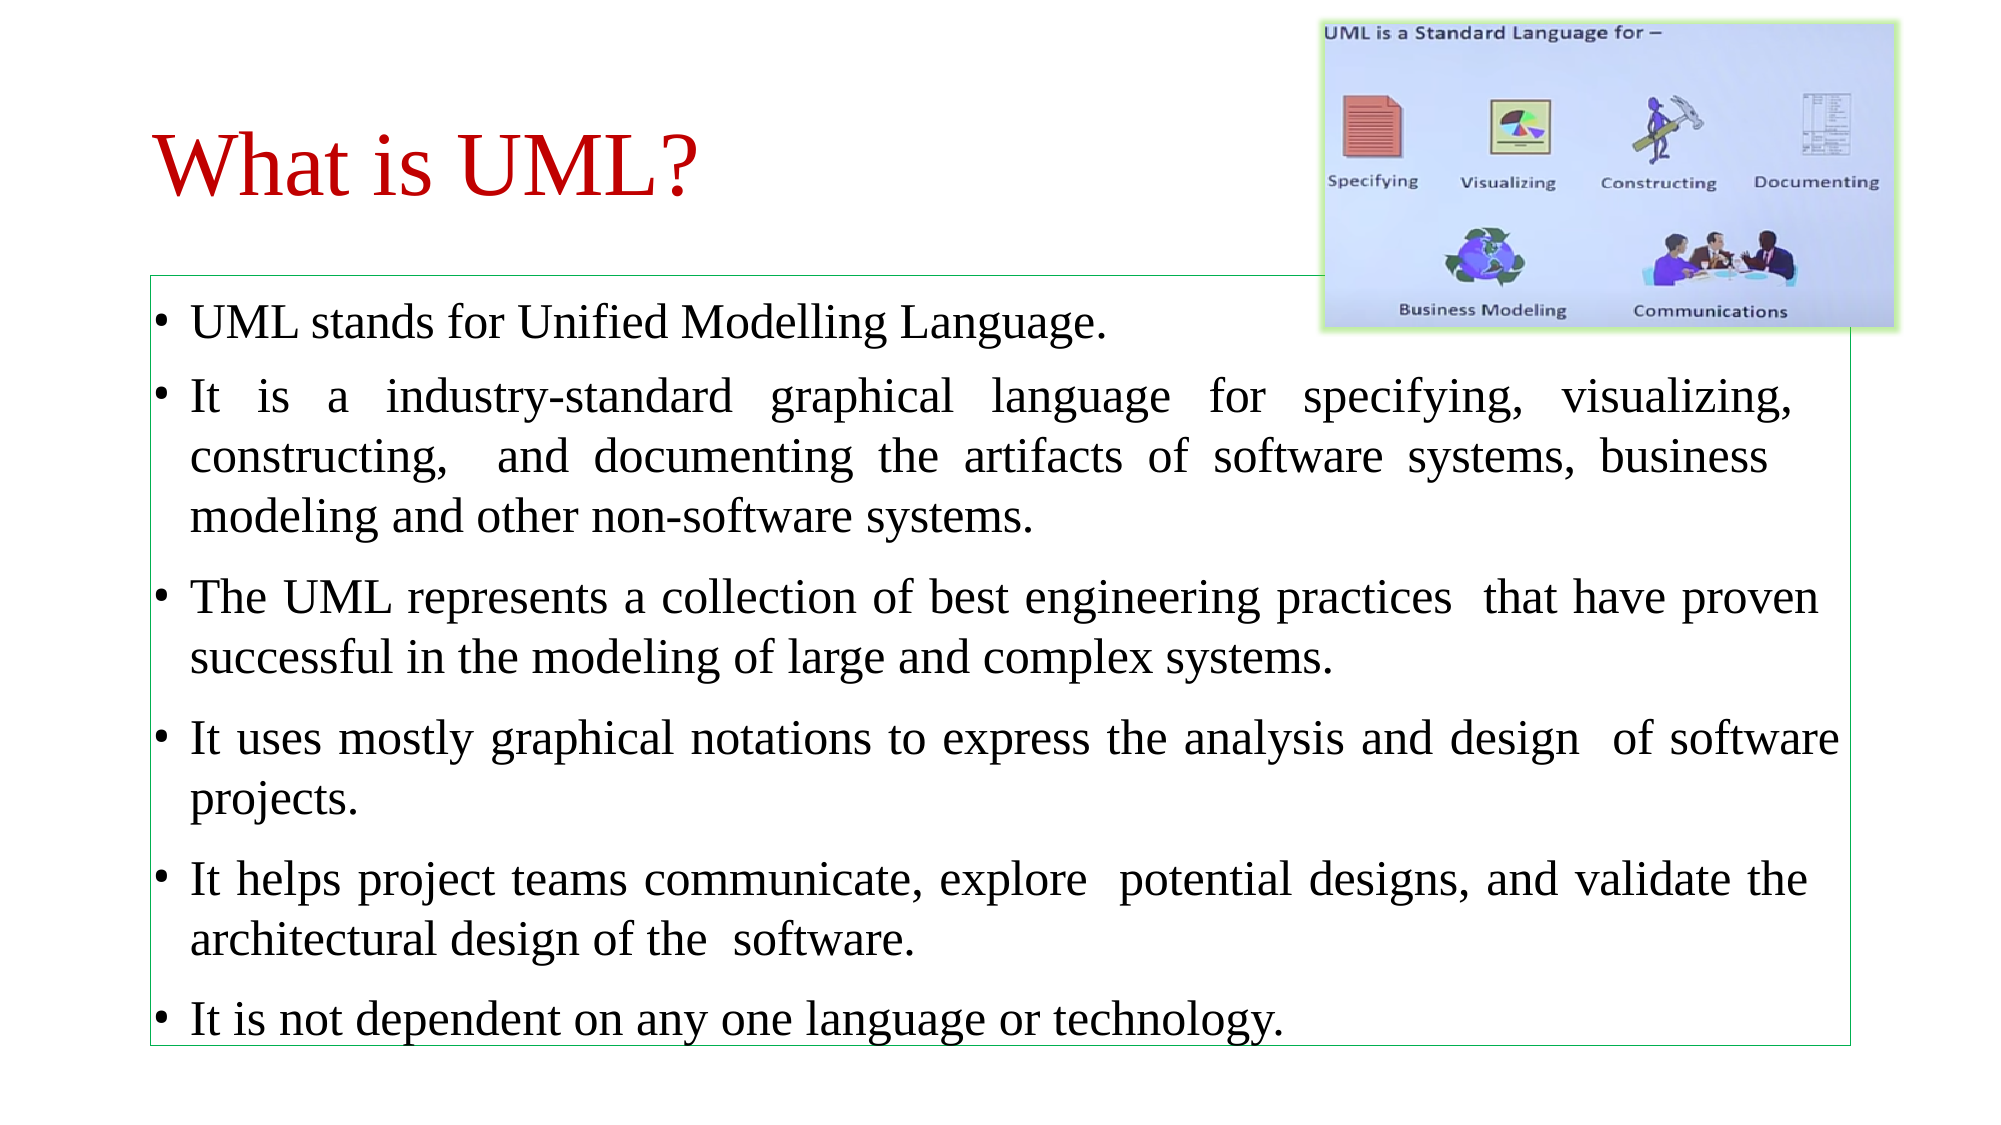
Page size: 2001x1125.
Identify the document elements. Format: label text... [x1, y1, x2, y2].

title What is UML? [150, 62, 825, 253]
picture [1324, 24, 1894, 327]
text_box UML stands for Unified Modelling Language. It is a industry-standard graphical language for specifying, visualizing, constructing, and documenting the artifacts of software systems, business modeling and other non-software systems. The UML represents a collection of best engineering practices that have proven successful in the modeling of large and complex systems. It uses mostly graphical notations to express the analysis and design of software projects. It helps project teams communicate, explore potential designs, and validate the architectural design of the software. It is not dependent on any one language or technology. [150, 275, 1851, 1046]
